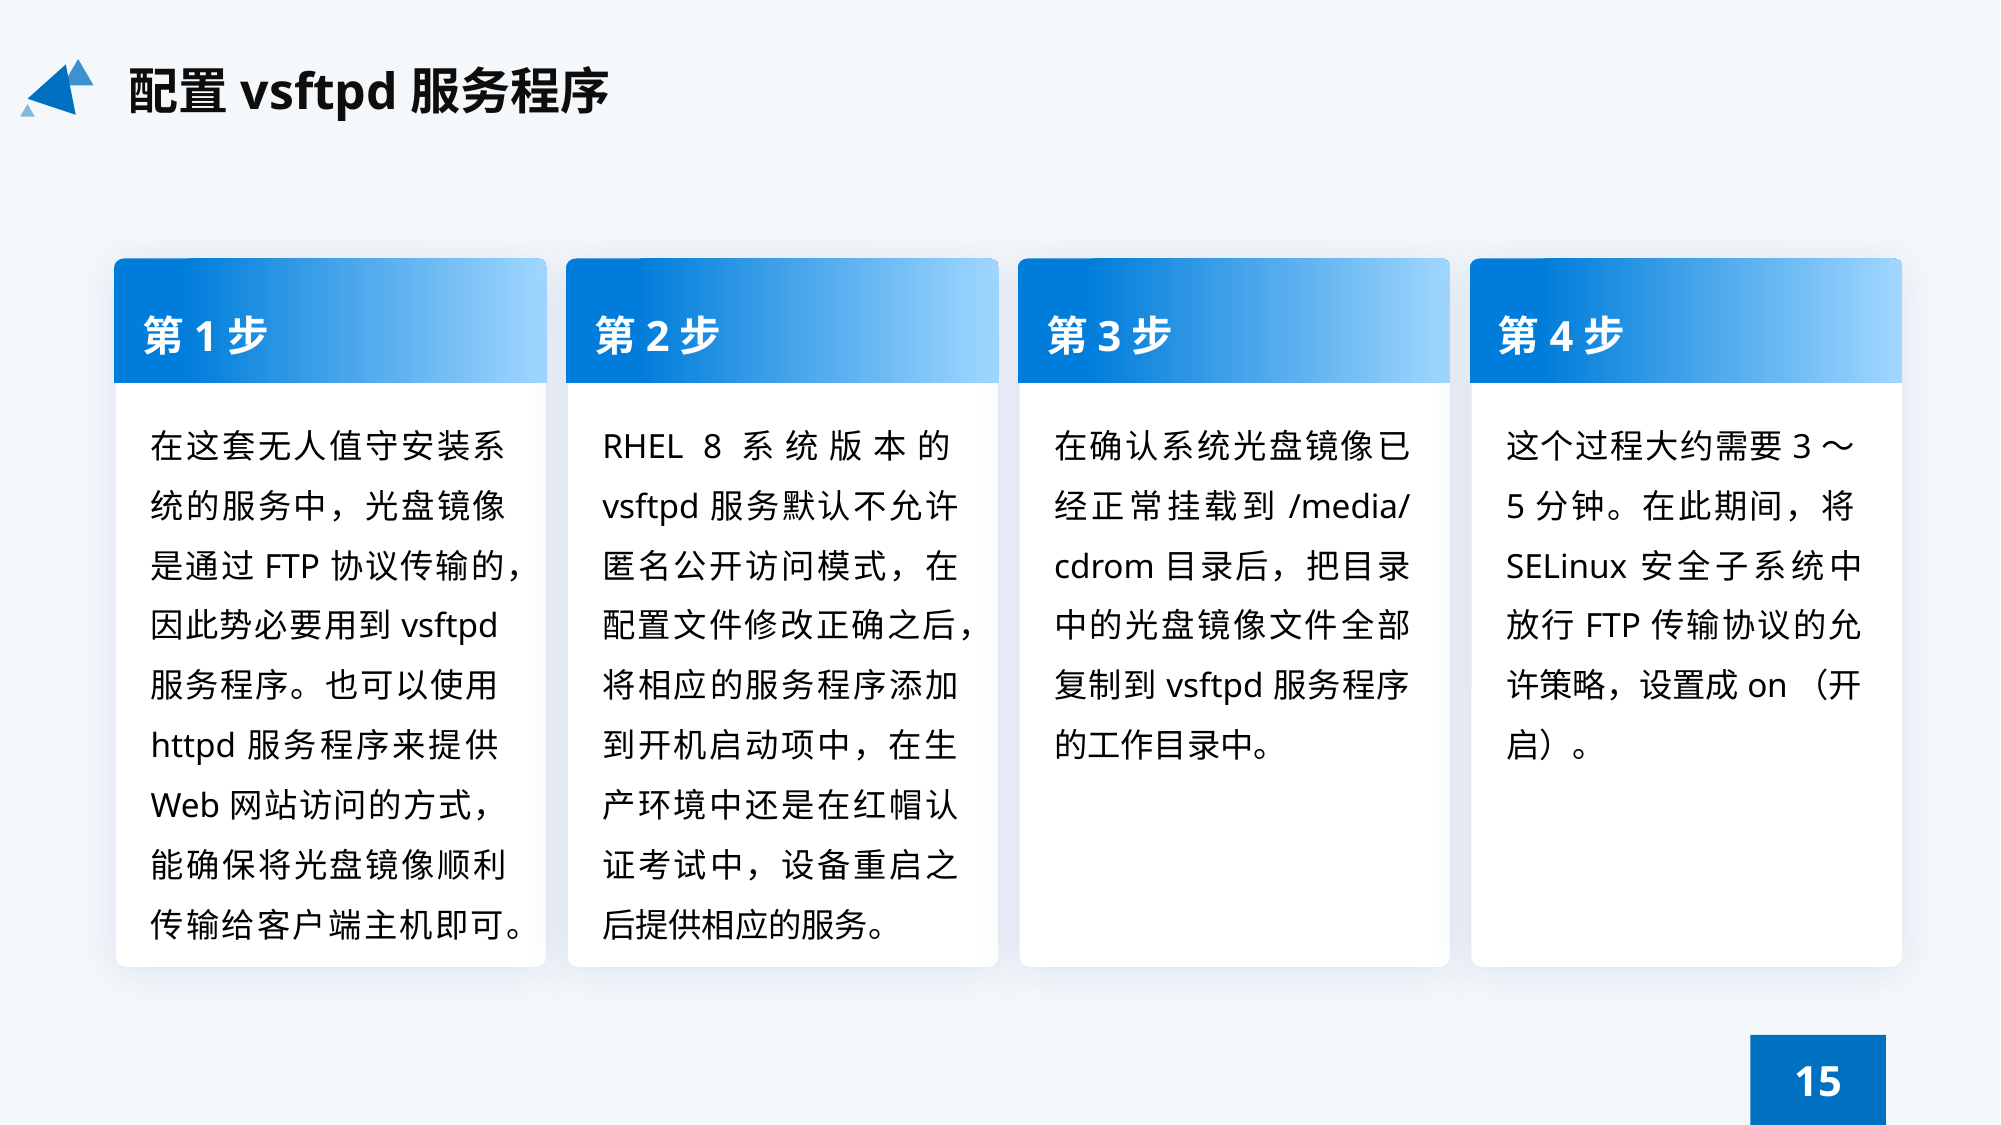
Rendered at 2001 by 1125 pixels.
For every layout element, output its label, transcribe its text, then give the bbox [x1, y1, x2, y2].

text_box [113, 257, 549, 385]
text_box [1018, 385, 1451, 968]
text_box 第4步 [1483, 302, 1641, 368]
text_box 第1步 [127, 302, 285, 368]
text_box [114, 385, 548, 968]
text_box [1750, 1034, 1886, 1125]
text_box [1470, 385, 1903, 968]
text_box 配置vsftpd服务程序 [114, 52, 949, 127]
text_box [20, 58, 94, 117]
text_box [566, 385, 1000, 968]
text_box [1468, 257, 1904, 385]
text_box RHEL 8系统版本的vsftpd服务默认不允许匿名公开访问模式，在配置文件修改正确之后，将相应的服务程序添加到开机启动项中，在生产环境中还是在红帽认证考试中，设备重启之后提供相应的服务。 [587, 397, 974, 952]
text_box 第2步 [579, 302, 737, 368]
text_box 在确认系统光盘镜像已经正常挂载到/media/cdrom目录后，把目录中的光盘镜像文件全部复制到vsftpd服务程序的工作目录中。 [1039, 397, 1426, 772]
text_box 第3步 [1031, 302, 1189, 368]
text_box 这个过程大约需要3～5分钟。在此期间，将SELinux安全子系统中放行FTP传输协议的允许策略，设置成on（开启）。 [1491, 397, 1878, 772]
text_box [1016, 257, 1452, 385]
text_box [564, 257, 1000, 385]
text_box 在这套无人值守安装系统的服务中，光盘镜像是通过FTP协议传输的，因此势必要用到vsftpd服务程序。也可以使用httpd服务程序来提供Web网站访问的方式，能确保将光盘镜像顺利传输给客户端主机即可。 [135, 397, 522, 952]
